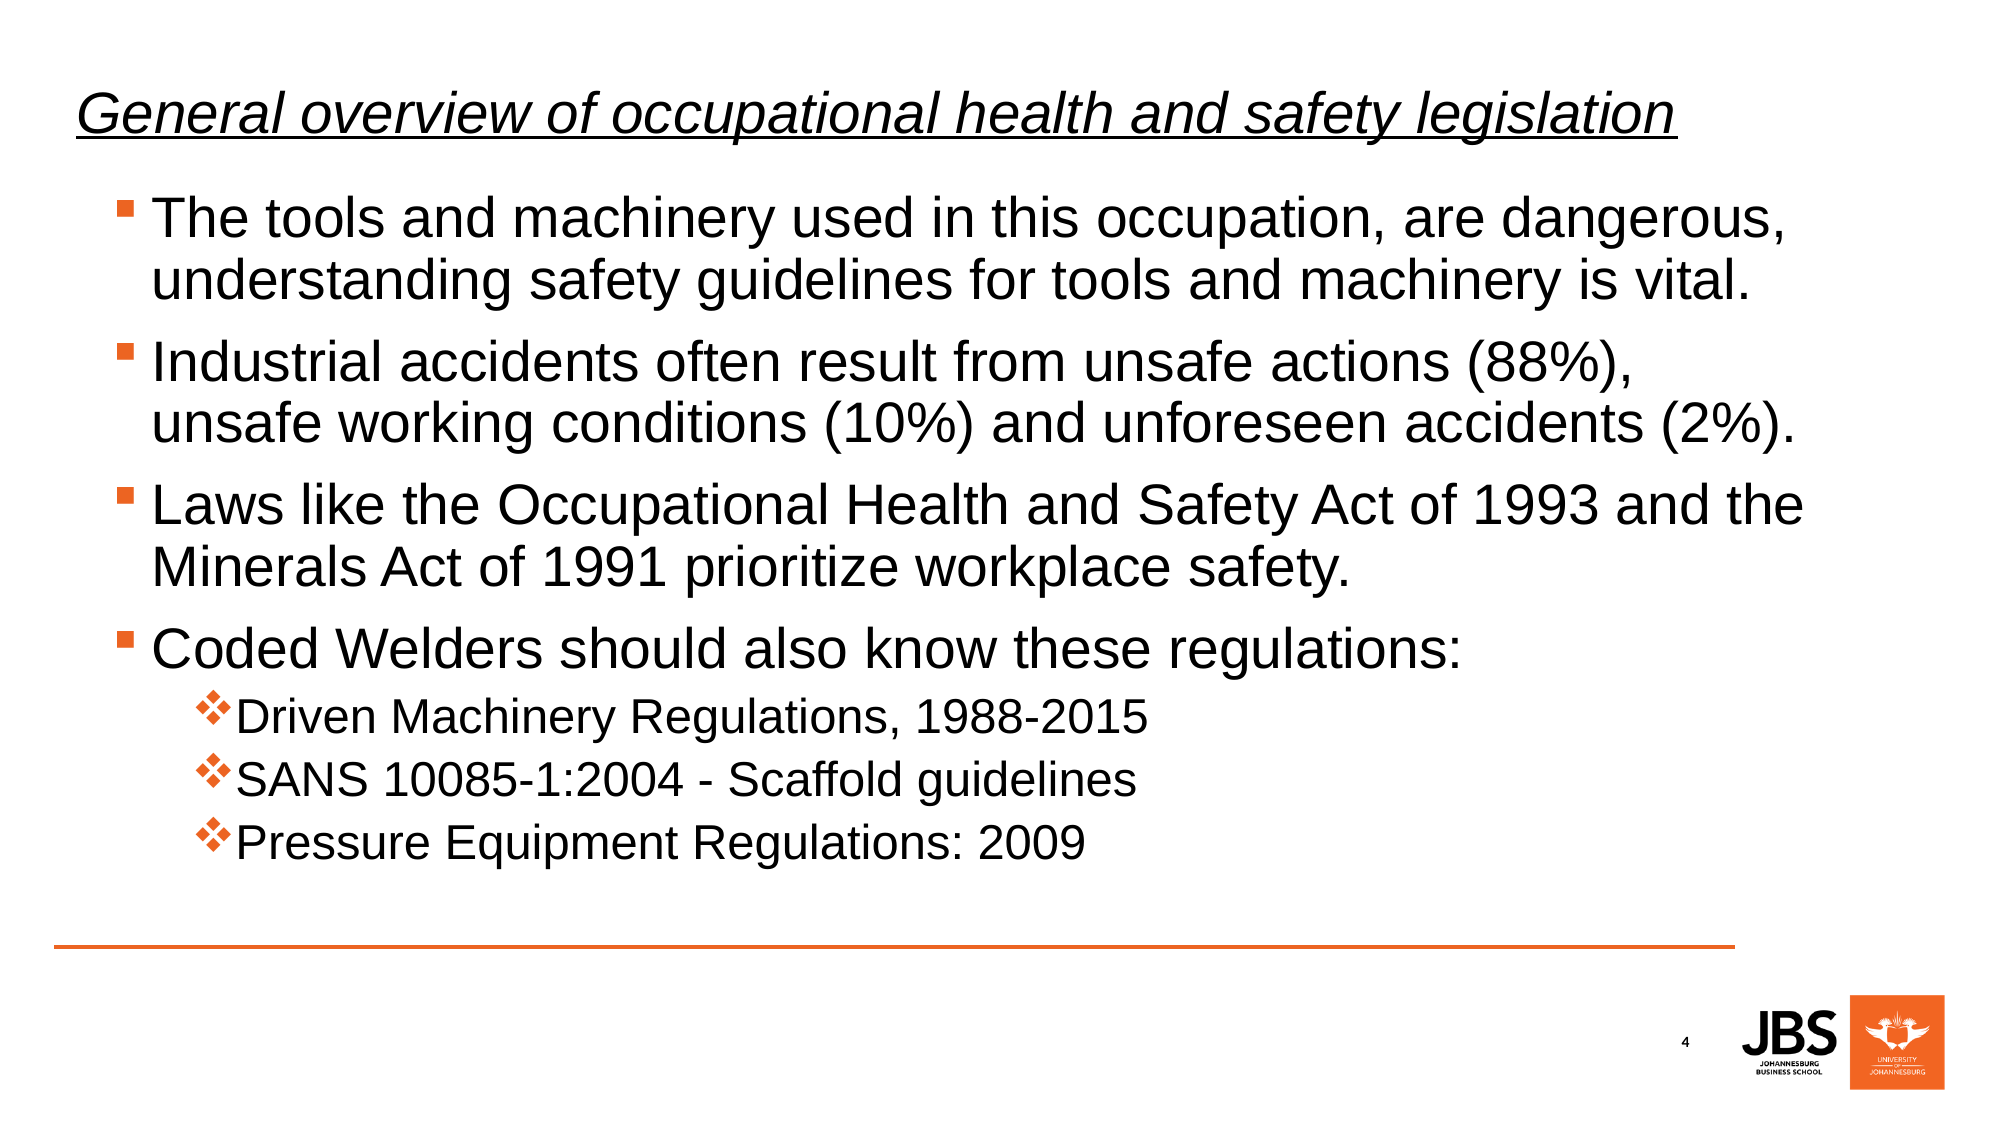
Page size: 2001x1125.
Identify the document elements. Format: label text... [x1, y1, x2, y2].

picture [1728, 981, 1958, 1103]
title General overview of occupational health and safety legislation [61, 5, 1787, 223]
list The tools and machinery used in this occupation, are dangerous, understanding safety guidelines for tools and machinery is vital. Industrial accidents often result from unsafe actions (88%), unsafe working conditions (10%) and unforeseen accidents (2%). Laws like the Occupational Health and Safety Act of 1993 and the Minerals Act of 1991 prioritize workplace safety. Coded Welders should also know these regulations: Driven Machinery Regulations, 1988-2015 SANS 10085-1:2004 - Scaffold guidelines Pressure Equipment Regulations: 2009 [97, 180, 1823, 895]
